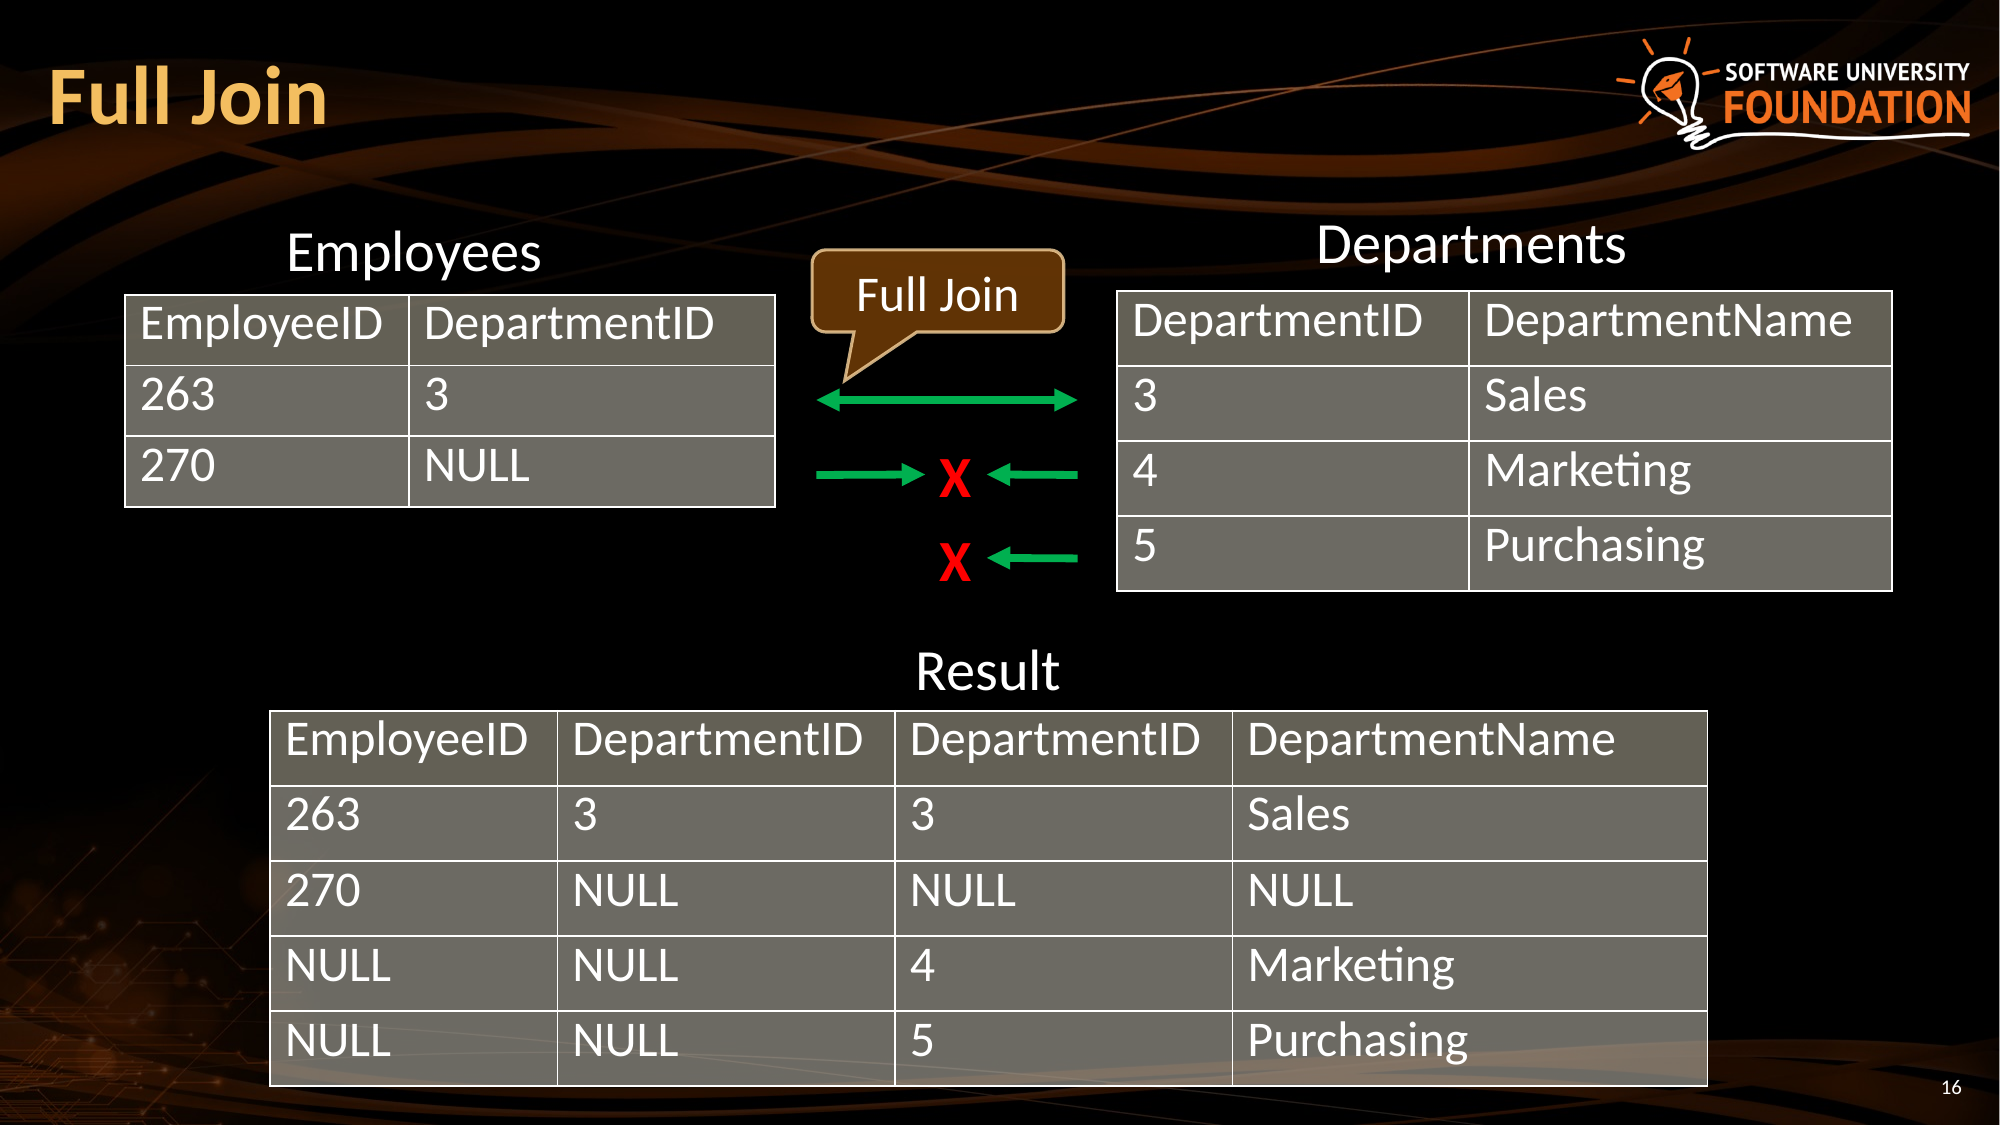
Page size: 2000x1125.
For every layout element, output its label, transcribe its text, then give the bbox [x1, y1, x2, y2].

table_header DepartmentID [410, 296, 774, 365]
text_box Full Join [810, 248, 1065, 383]
text_box X [925, 432, 987, 515]
text_box Result [901, 624, 1077, 710]
picture [0, 0, 2000, 1125]
table_header EmployeeID [271, 712, 557, 785]
table_header DepartmentID [896, 712, 1232, 785]
table_cell 4 [1118, 442, 1468, 515]
table_cell Marketing [1233, 937, 1707, 1010]
title Full Join [30, 6, 1602, 189]
table_cell 270 [126, 437, 408, 506]
table_header DepartmentName [1470, 292, 1891, 365]
table_header DepartmentID [1118, 292, 1468, 365]
table_cell NULL [896, 862, 1232, 935]
text_box X [925, 515, 987, 601]
table_cell 3 [1118, 367, 1468, 440]
table_header DepartmentName [1233, 712, 1707, 785]
table_cell 263 [271, 787, 557, 860]
table_cell NULL [271, 937, 557, 1010]
table_cell NULL [558, 937, 894, 1010]
table_cell 3 [896, 787, 1232, 860]
table_cell Sales [1470, 367, 1891, 440]
table_header EmployeeID [126, 296, 408, 365]
table_cell NULL [410, 437, 774, 506]
table_cell 263 [126, 366, 408, 435]
table_cell NULL [558, 862, 894, 935]
table_cell NULL [271, 1012, 557, 1085]
table_cell 3 [410, 366, 774, 435]
table_cell Purchasing [1470, 517, 1891, 590]
text_box Departments [1301, 197, 1643, 283]
table_cell Marketing [1470, 442, 1891, 515]
table_cell Sales [1233, 787, 1707, 860]
table_cell Purchasing [1233, 1012, 1707, 1085]
table_cell 4 [896, 937, 1232, 1010]
text_box Employees [271, 205, 557, 290]
table_cell 270 [271, 862, 557, 935]
table_cell NULL [1233, 862, 1707, 935]
table_header DepartmentID [558, 712, 894, 785]
table_cell 5 [1118, 517, 1468, 590]
slide_number 16 [1897, 1070, 1968, 1103]
table_cell 5 [896, 1012, 1232, 1085]
table_cell 3 [558, 787, 894, 860]
table_cell NULL [558, 1012, 894, 1085]
